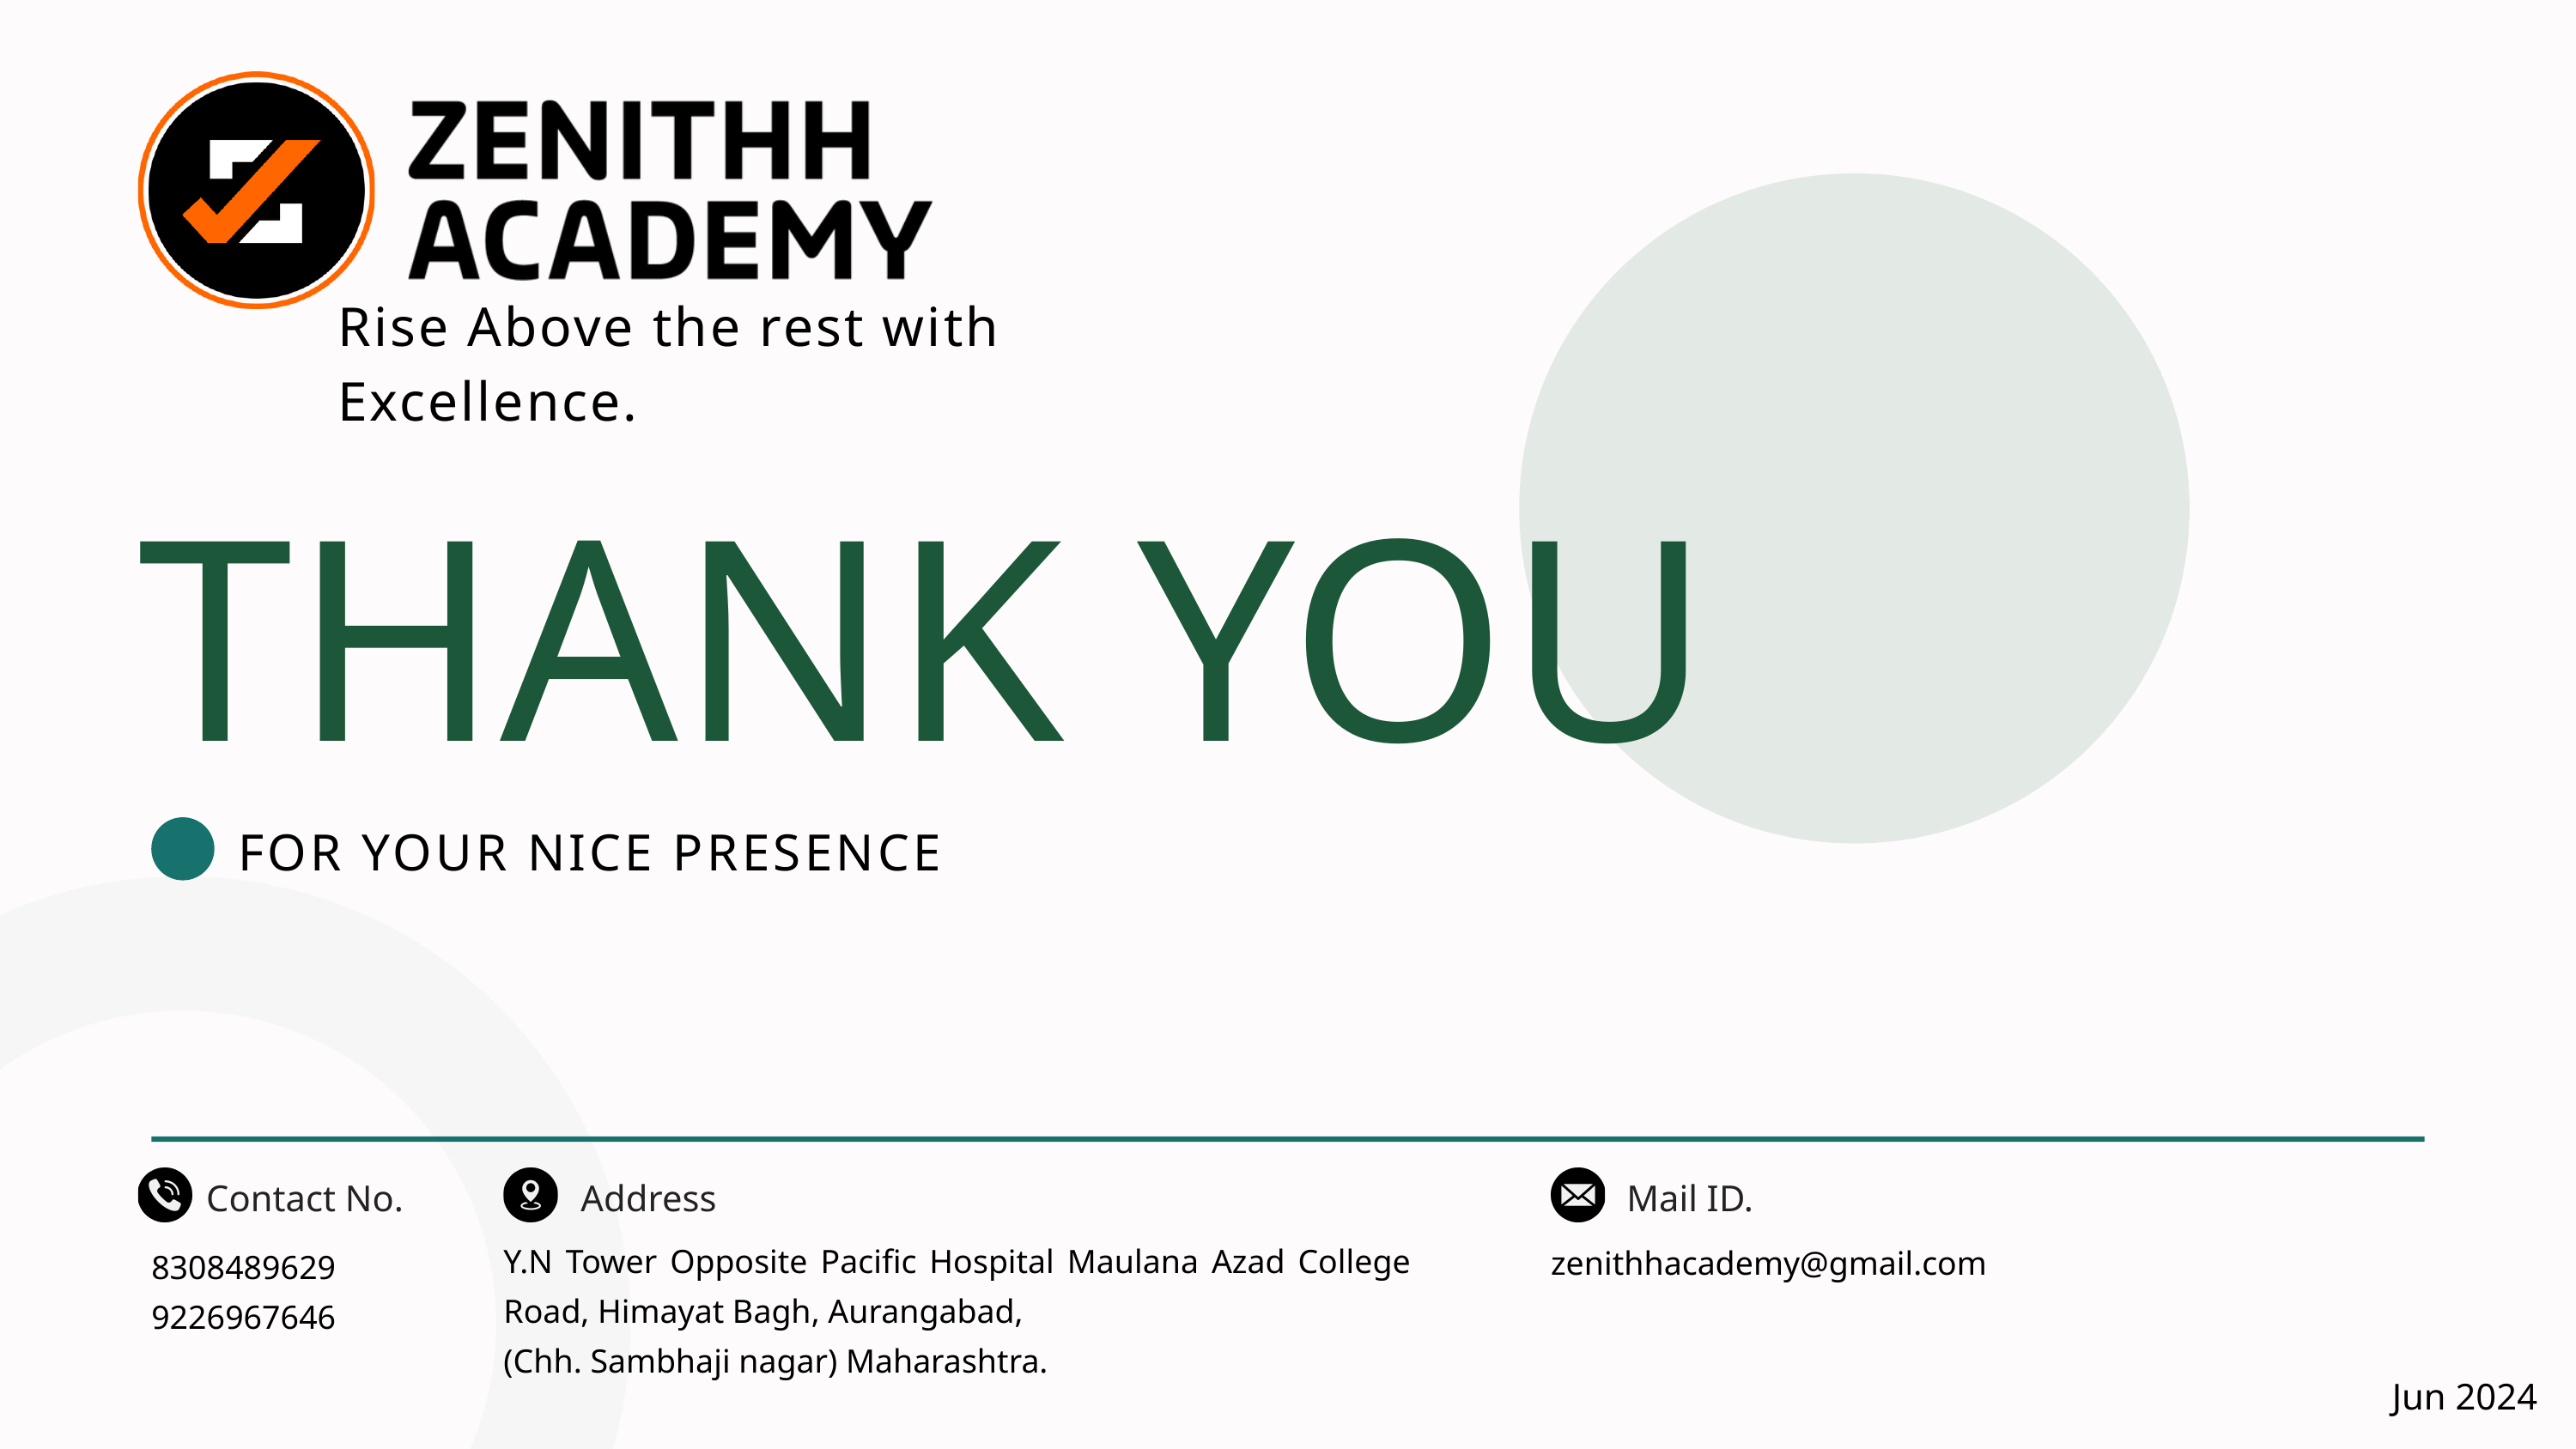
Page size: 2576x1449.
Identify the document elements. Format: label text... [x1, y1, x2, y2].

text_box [150, 816, 215, 881]
text_box [1551, 1167, 1606, 1222]
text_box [0, 943, 564, 1449]
text_box THANK YOU [137, 406, 1514, 797]
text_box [1519, 173, 2190, 844]
text_box FOR YOUR NICE PRESENCE [238, 810, 1376, 882]
text_box zenithhacademy@gmail.com [1551, 1231, 2038, 1282]
text_box Y.N Tower Opposite Pacific Hospital Maulana Azad College Road, Himayat Bagh, Aurangabad, (Chh. Sambhaji nagar) Maharashtra. [567, 1230, 1412, 1430]
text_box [137, 71, 1218, 353]
text_box Address [580, 1162, 755, 1219]
text_box Jun 2024 [2133, 1361, 2538, 1417]
text_box Mail ID. [1626, 1162, 2031, 1219]
